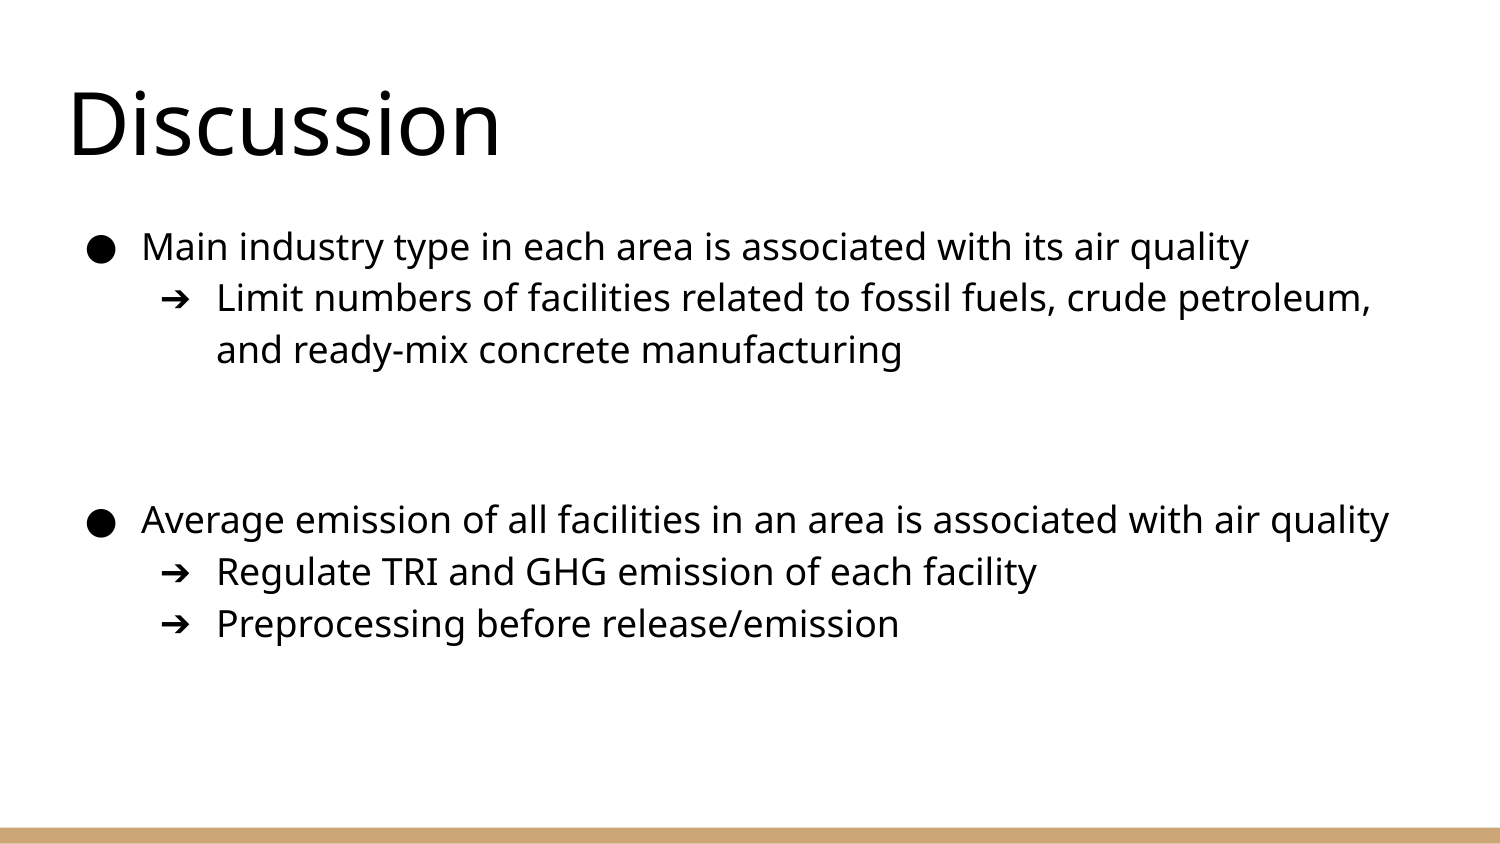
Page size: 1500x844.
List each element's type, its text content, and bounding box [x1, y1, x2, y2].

title Discussion [51, 51, 1449, 189]
list Main industry type in each area is associated with its air quality Limit numbers of facilities related to fossil fuels, crude petroleum, and ready-mix concrete manufacturing Average emission of all facilities in an area is associated with air quality Regulate TRI and GHG emission of each facility Preprocessing before release/emission [51, 200, 1449, 752]
